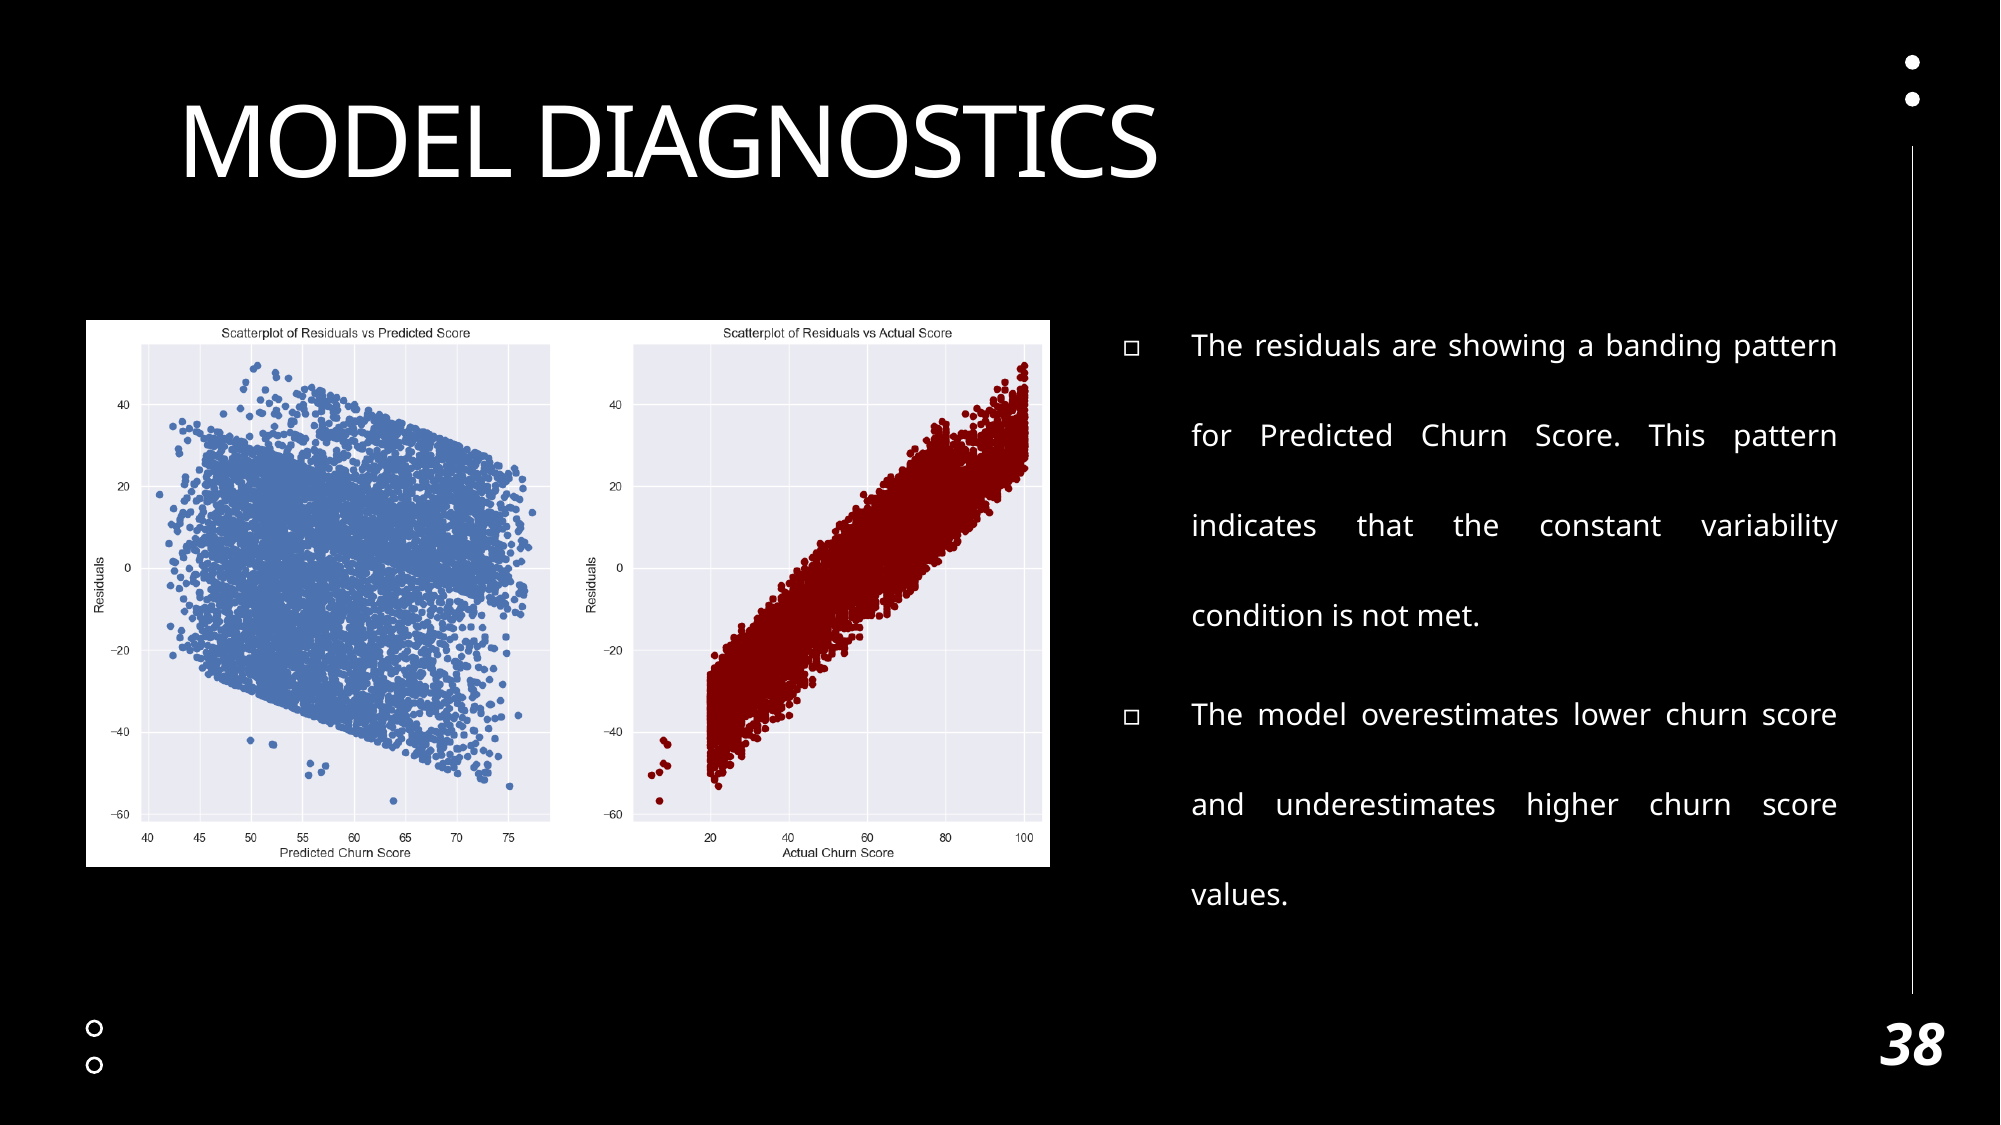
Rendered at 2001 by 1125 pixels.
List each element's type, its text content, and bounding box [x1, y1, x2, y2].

slide_number 38 [1853, 1024, 1972, 1070]
picture [86, 320, 1050, 867]
text_box The residuals are showing a banding pattern for Predicted Churn Score. This pattern indicates that the constant variability condition is not met. The model overestimates lower churn score and underestimates higher churn score values. [1106, 257, 1854, 935]
title MODEL DIAGNOSTICS [176, 91, 1235, 210]
